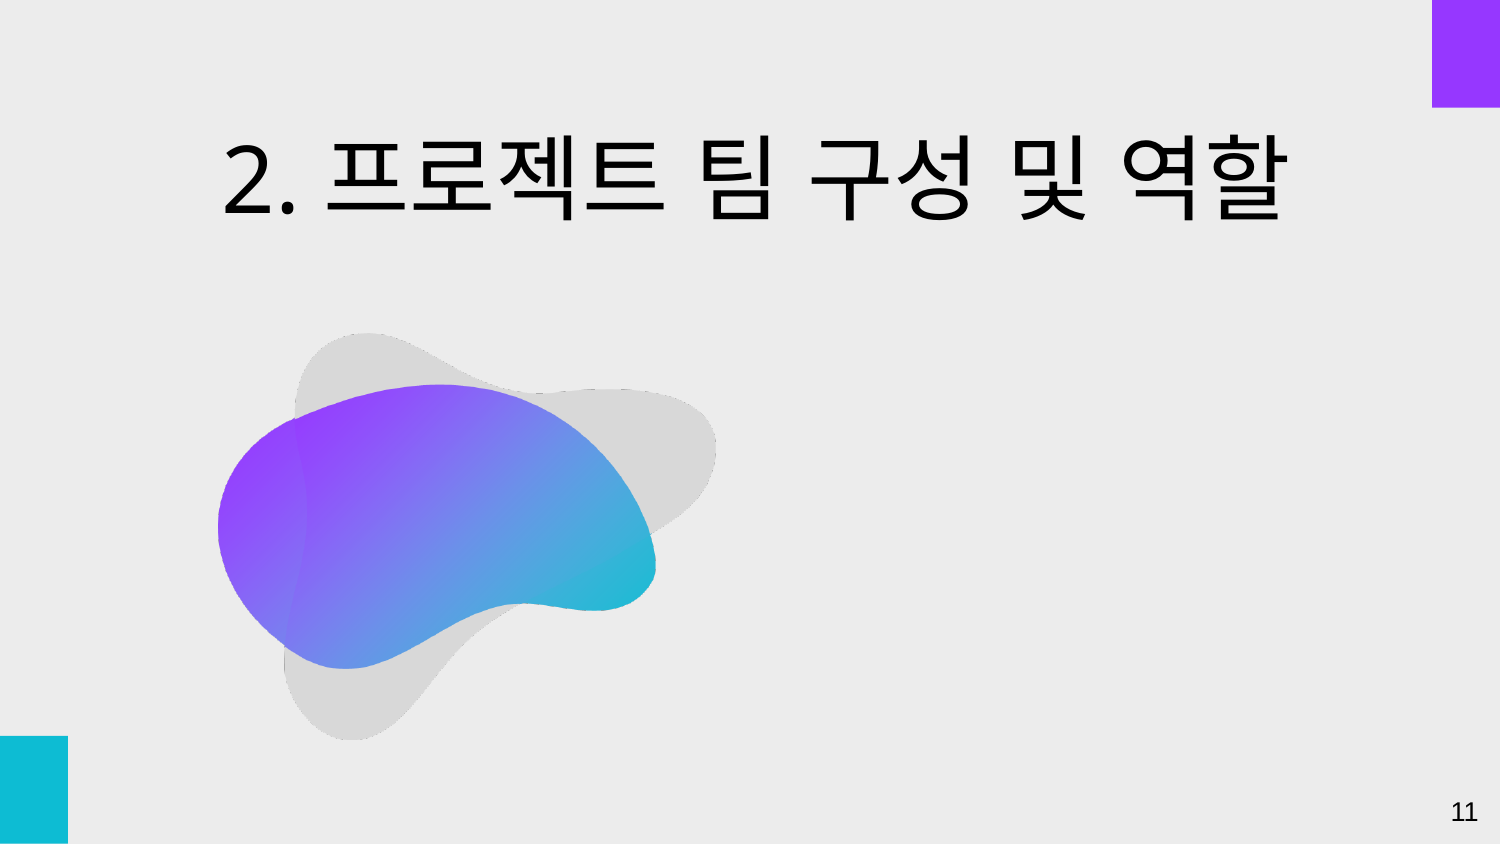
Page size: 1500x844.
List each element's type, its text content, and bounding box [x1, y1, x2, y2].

slide_number ‹#› [1403, 779, 1494, 844]
text_box 2.프로젝트 팀 구성 및 역할 [210, 120, 1343, 242]
text_box [0, 735, 68, 844]
picture [217, 333, 716, 741]
text_box [1432, 0, 1500, 108]
